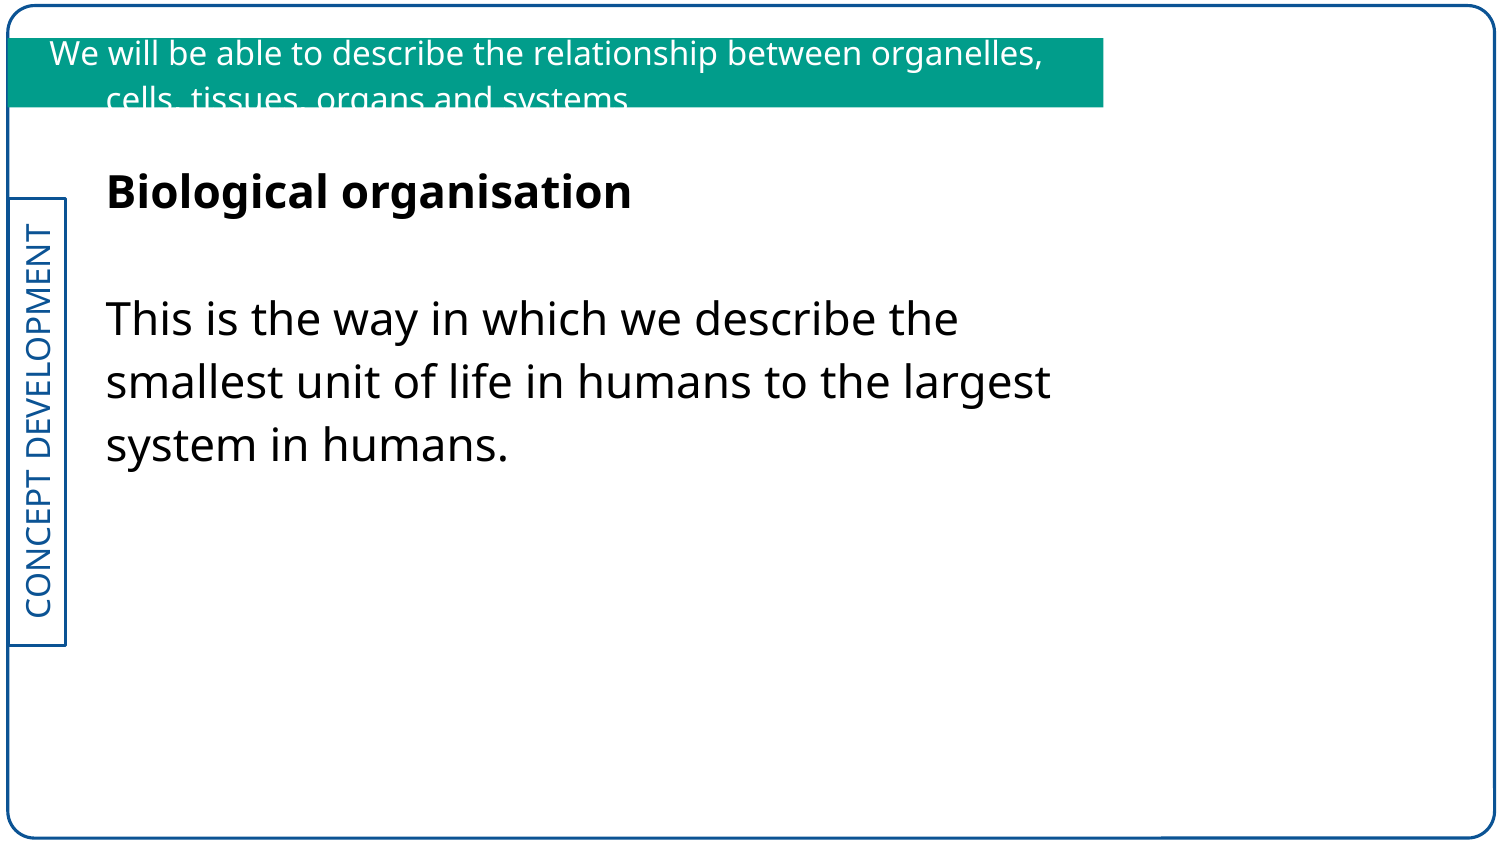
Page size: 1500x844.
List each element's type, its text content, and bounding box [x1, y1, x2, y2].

subtitle We will be able to describe the relationship between organelles, cells, tissues, organs and systems [15, 43, 1097, 101]
list Biological organisation This is the way in which we describe the smallest unit of life in humans to the largest system in humans. [90, 139, 1104, 807]
